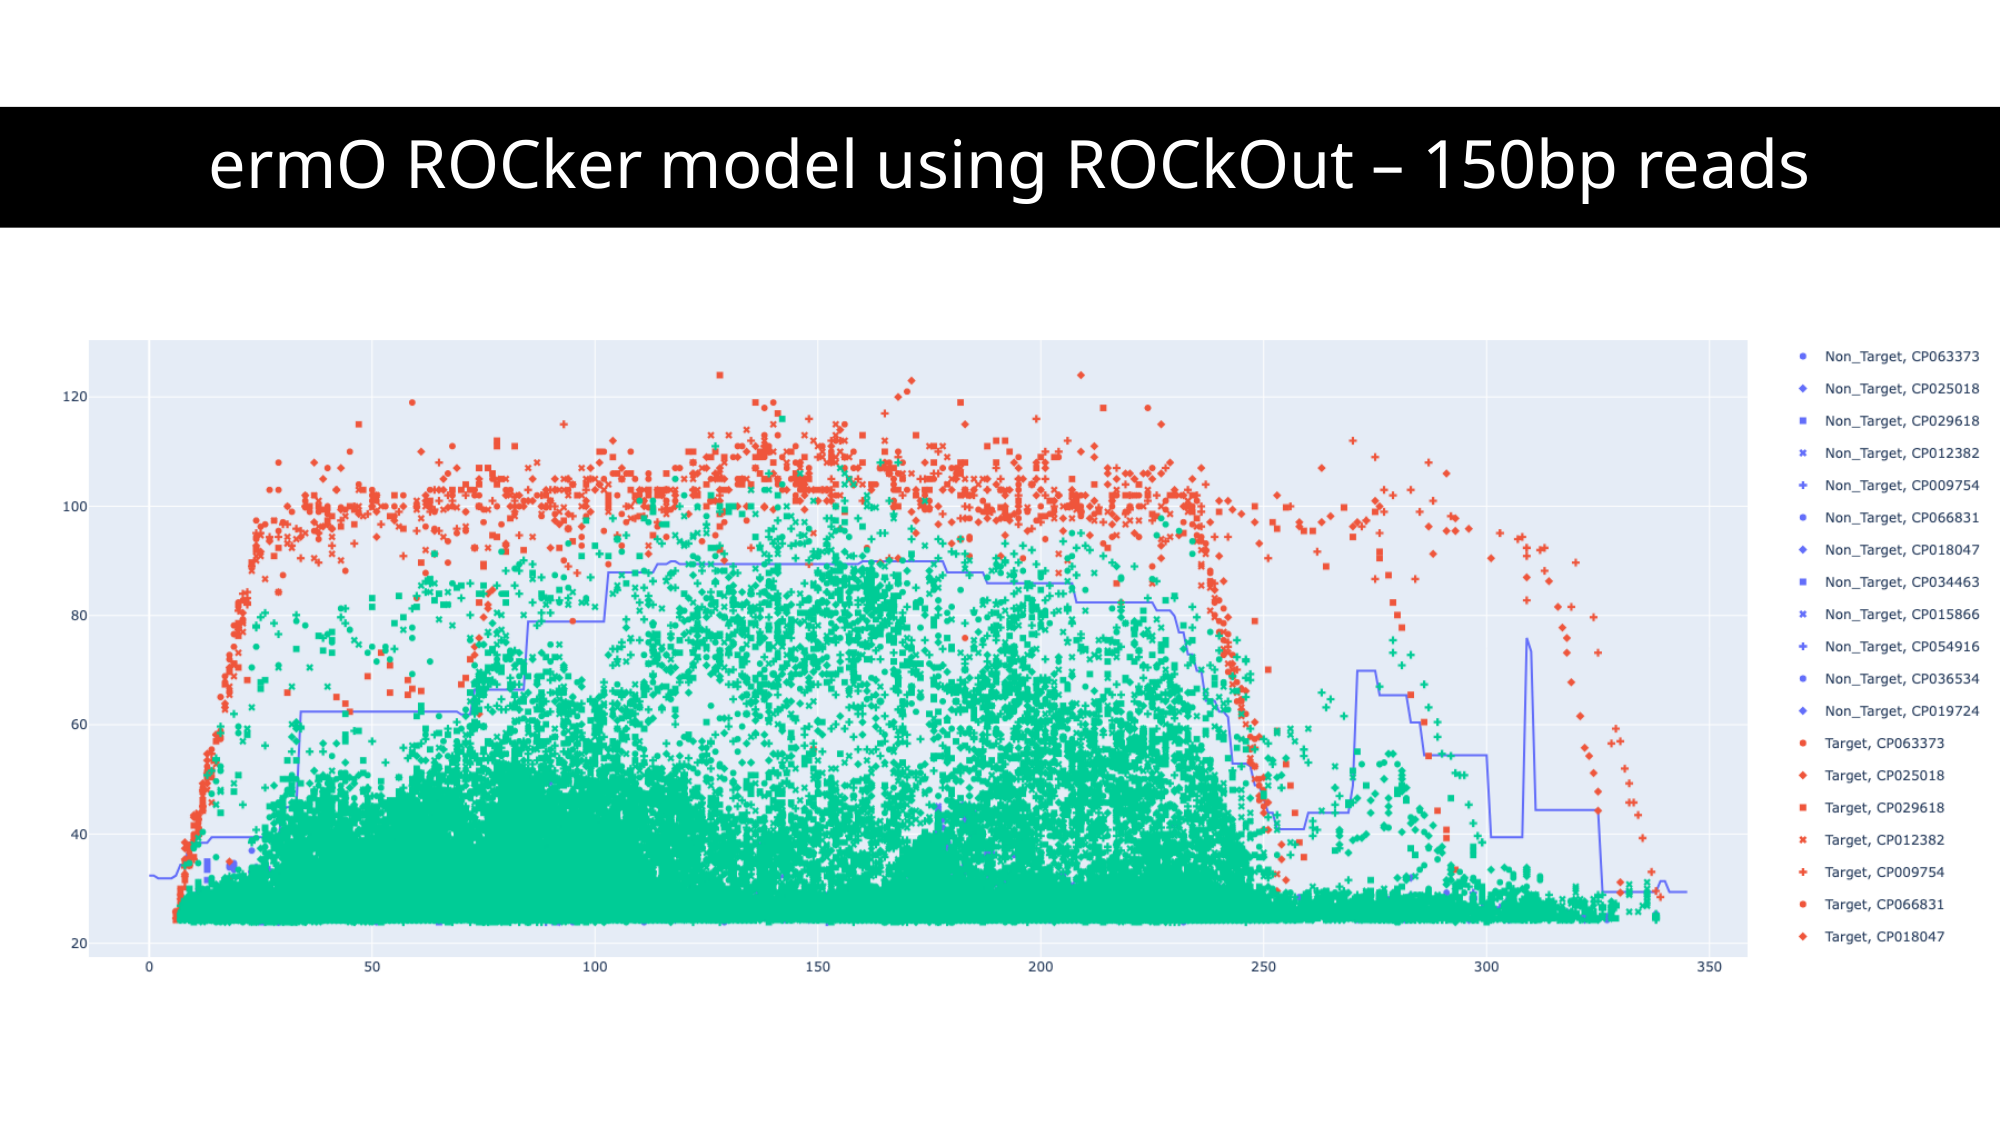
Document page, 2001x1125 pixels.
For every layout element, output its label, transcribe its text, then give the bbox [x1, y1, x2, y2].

text_box ermO ROCker model using ROCkOut – 150bp reads [91, 105, 1931, 228]
picture [0, 229, 2000, 1046]
text_box [0, 106, 2000, 229]
